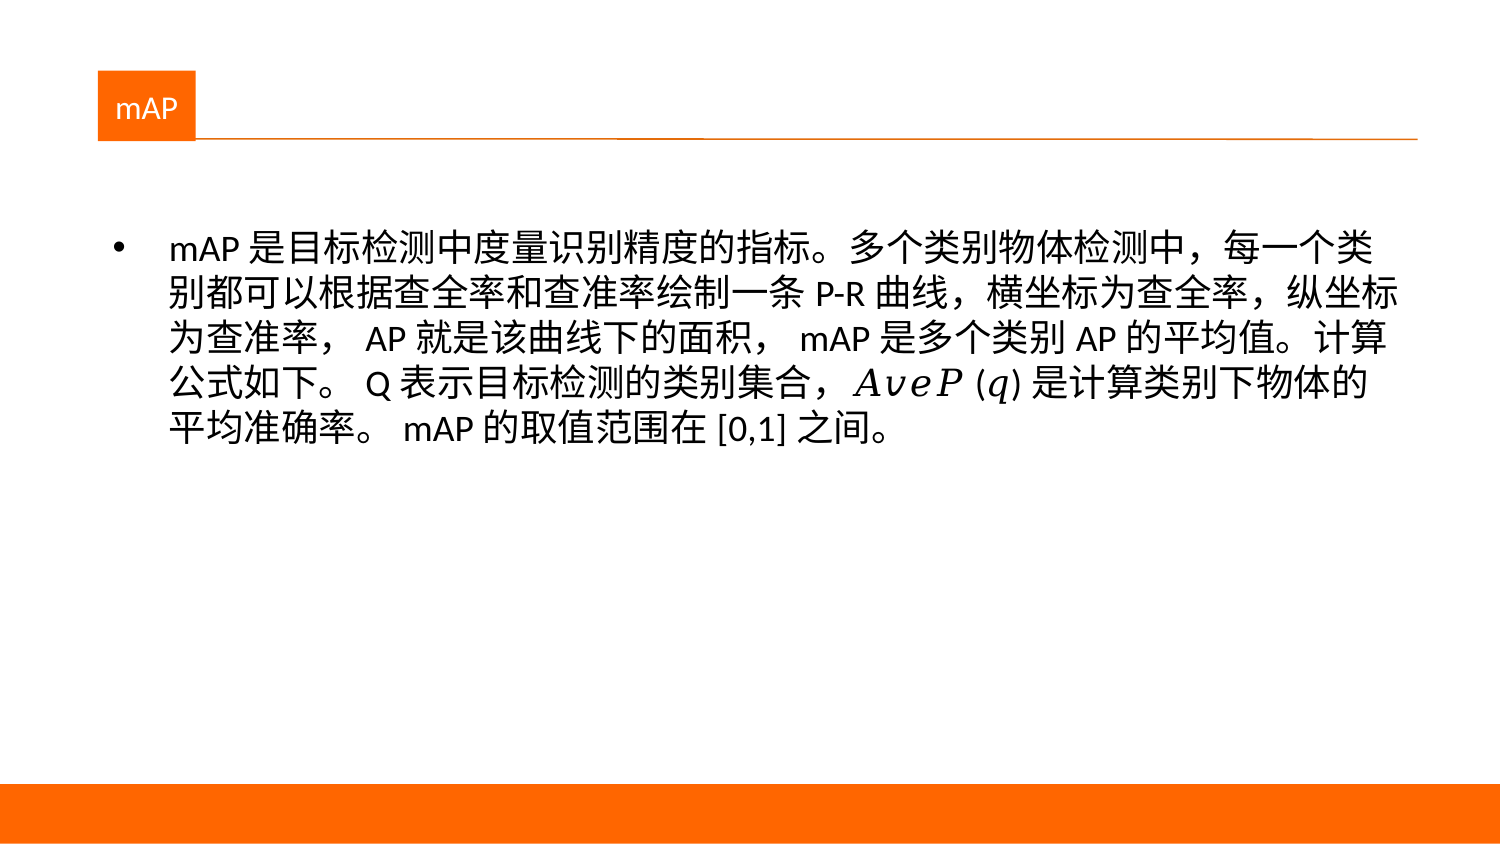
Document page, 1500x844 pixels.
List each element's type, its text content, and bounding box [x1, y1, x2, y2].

text_box [99, 70, 130, 147]
text_box [0, 782, 1500, 844]
text_box mAP [96, 68, 198, 143]
text_box 议程 [100, 66, 231, 137]
